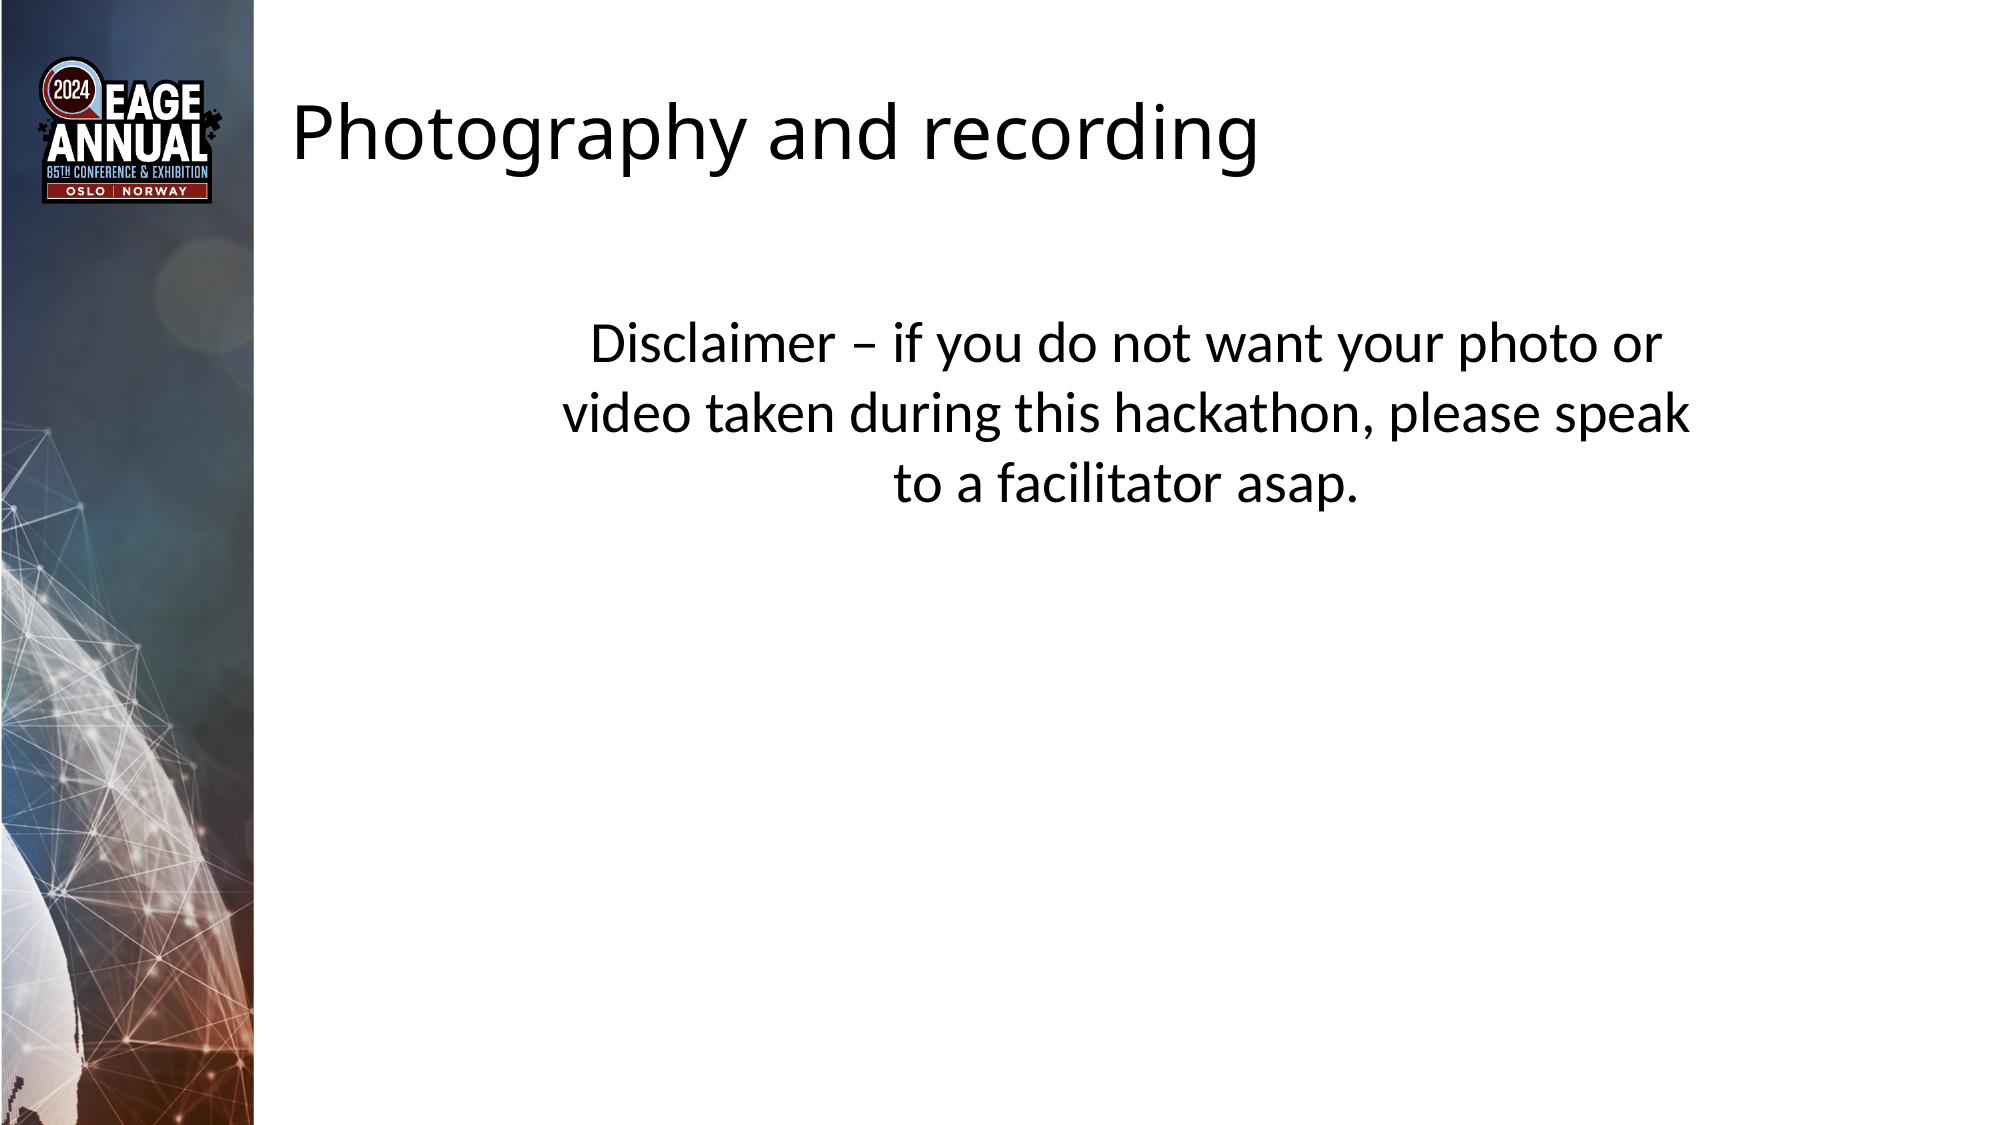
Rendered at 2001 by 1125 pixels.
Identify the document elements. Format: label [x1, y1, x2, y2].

list [0, 0, 2000, 1125]
